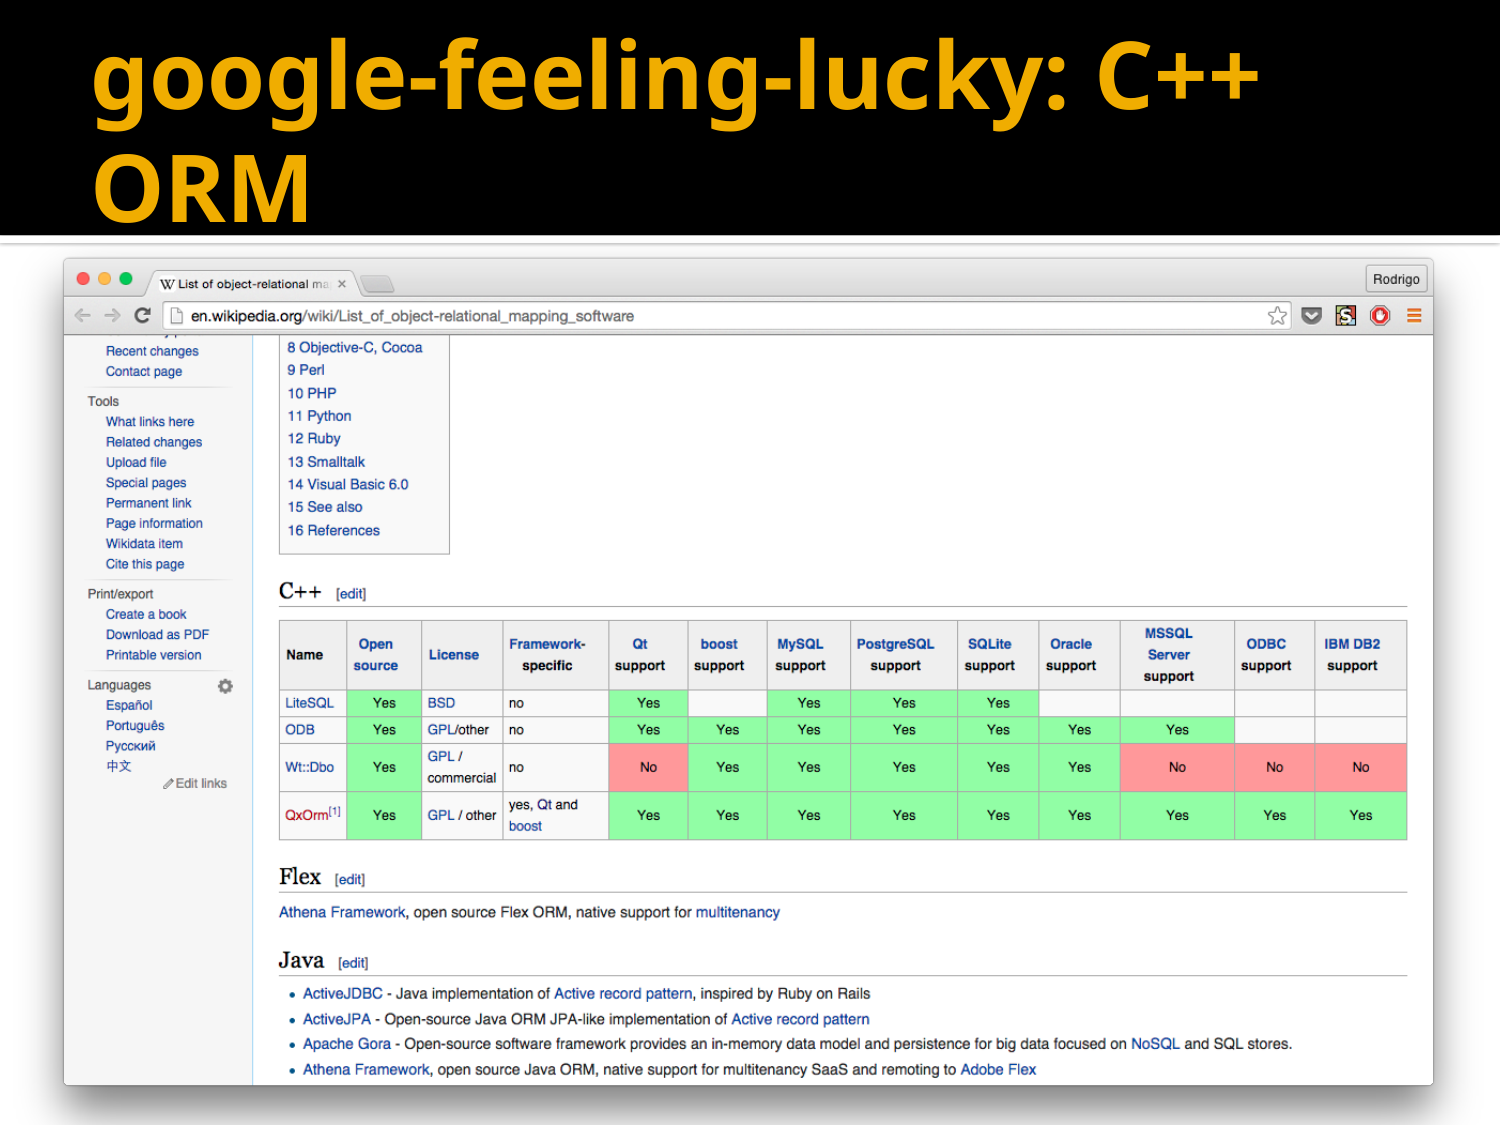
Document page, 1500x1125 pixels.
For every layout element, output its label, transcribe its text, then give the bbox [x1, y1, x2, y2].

title google-feeling-lucky: C++ ORM [75, 25, 1425, 224]
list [4, 224, 1493, 1125]
